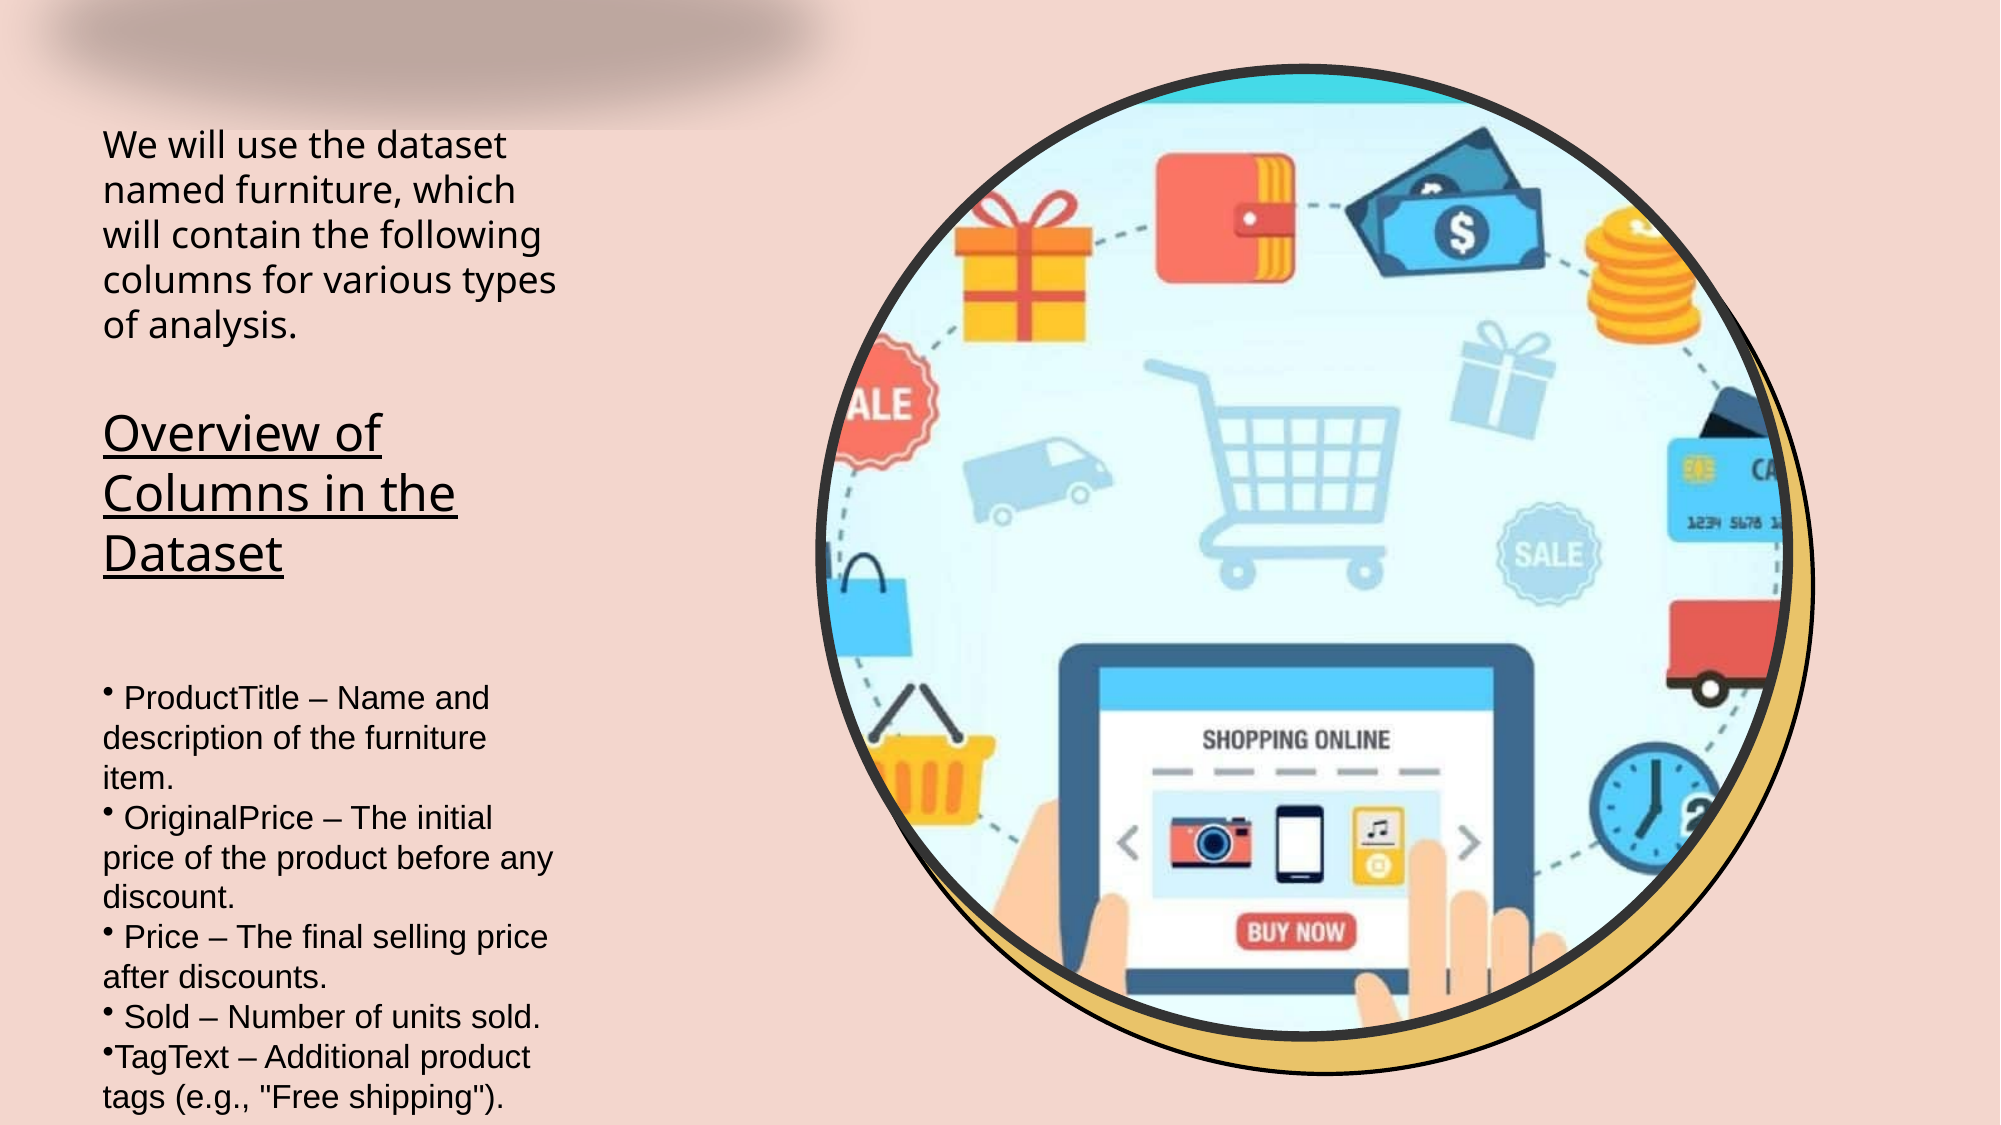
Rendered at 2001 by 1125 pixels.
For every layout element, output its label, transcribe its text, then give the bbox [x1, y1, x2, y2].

list Overview of Columns in the Dataset ProductTitle – Name and description of the furniture item. OriginalPrice – The initial price of the product before any discount. Price – The final selling price after discounts. Sold – Number of units sold. TagText – Additional product tags (e.g., "Free shipping"). [87, 393, 577, 460]
picture [820, 68, 1788, 1037]
title We will use the dataset named furniture, which will contain the following columns for various types of analysis. [87, 103, 583, 460]
